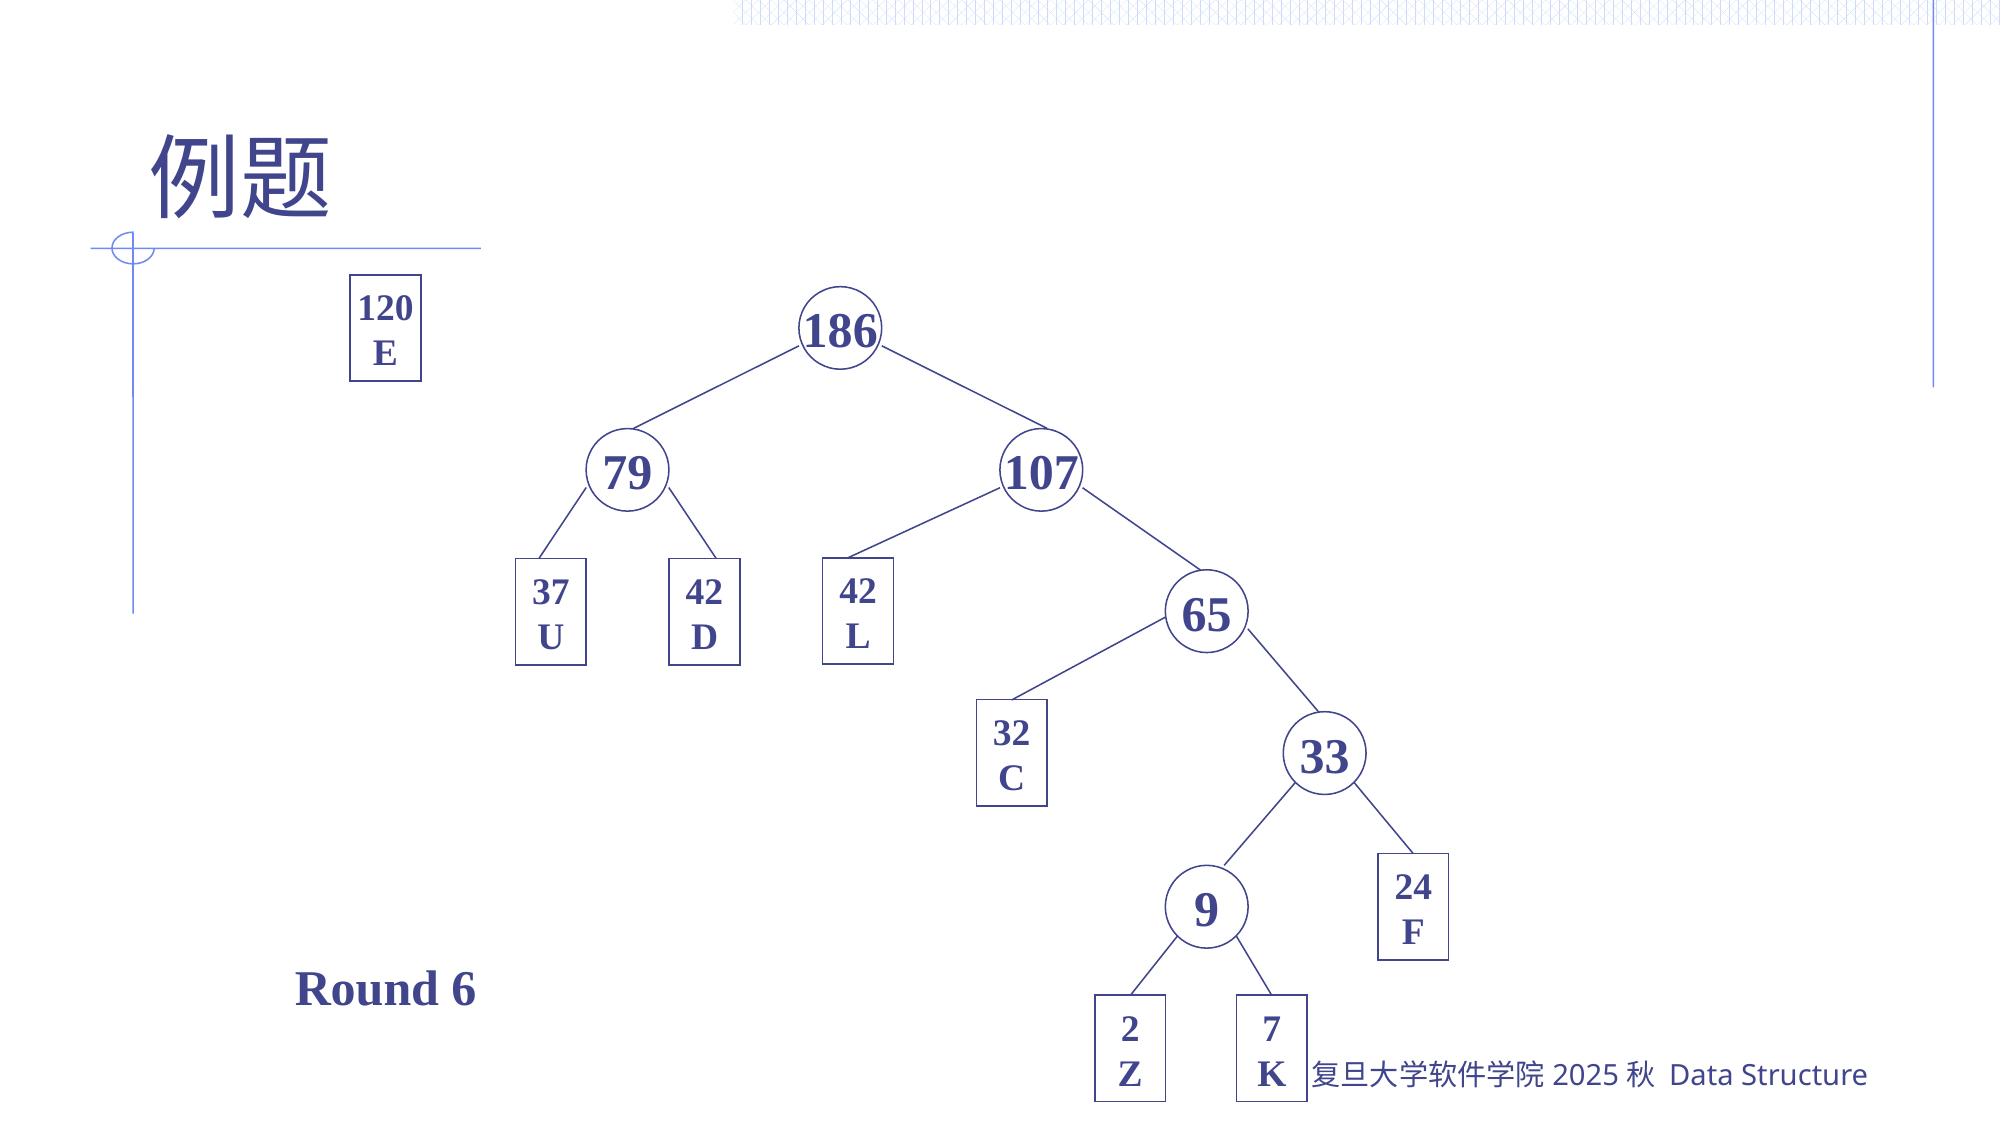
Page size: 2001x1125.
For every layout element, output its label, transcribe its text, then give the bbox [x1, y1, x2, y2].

text_box 42 D [669, 558, 740, 665]
text_box 186 [798, 286, 882, 370]
text_box 24 F [1377, 853, 1449, 960]
text_box 33 [1283, 711, 1367, 795]
text_box 2 Z [1094, 995, 1166, 1102]
text_box 120 E [350, 275, 421, 382]
text_box 107 [999, 428, 1083, 512]
text_box 79 [586, 428, 669, 512]
text_box 42 L [822, 557, 894, 665]
text_box 65 [1165, 569, 1249, 653]
title 例题 [133, 50, 1834, 238]
text_box 37 U [515, 558, 587, 665]
text_box 9 [1165, 865, 1249, 949]
text_box 32 C [976, 699, 1048, 807]
text_box Round 6 [279, 948, 492, 1023]
text_box 7 K [1236, 995, 1308, 1102]
